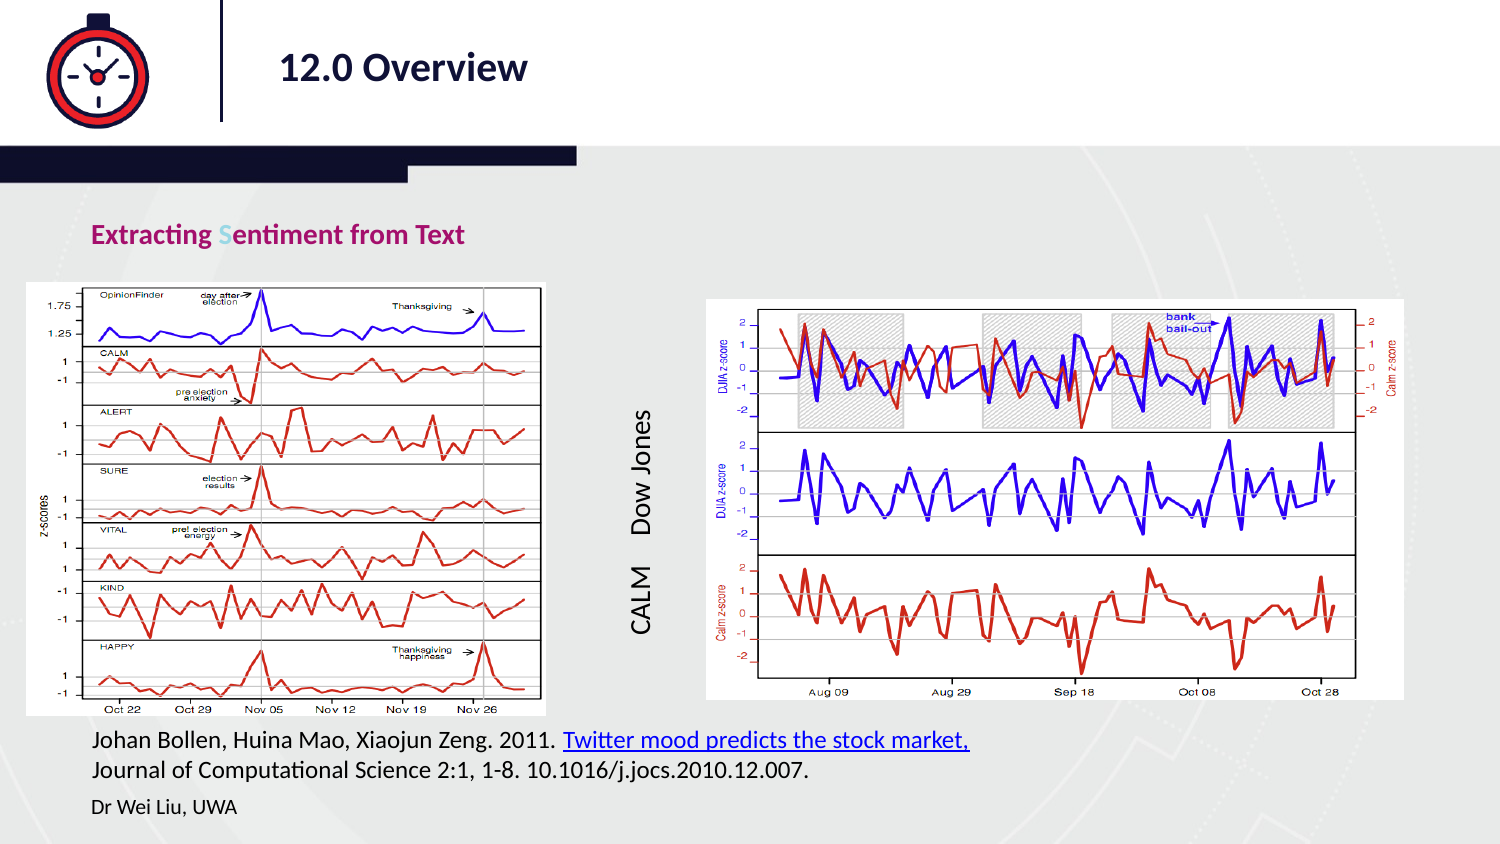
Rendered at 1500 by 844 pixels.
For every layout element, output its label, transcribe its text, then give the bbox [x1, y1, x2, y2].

text_box Dow Jones [613, 394, 663, 550]
list Dr Wei Liu, UWA [76, 784, 1217, 821]
list 12.0 Overview [263, 32, 1404, 106]
text_box Johan Bollen, Huina Mao, Xiaojun Zeng. 2011. Twitter mood predicts the stock market, Journal of Computational Science 2:1, 1-8. 10.1016/j.jocs.2010.12.007. [77, 716, 1475, 791]
picture [0, 0, 1500, 844]
list Extracting Sentiment from Text [76, 207, 1217, 363]
text_box CALM [613, 550, 664, 651]
